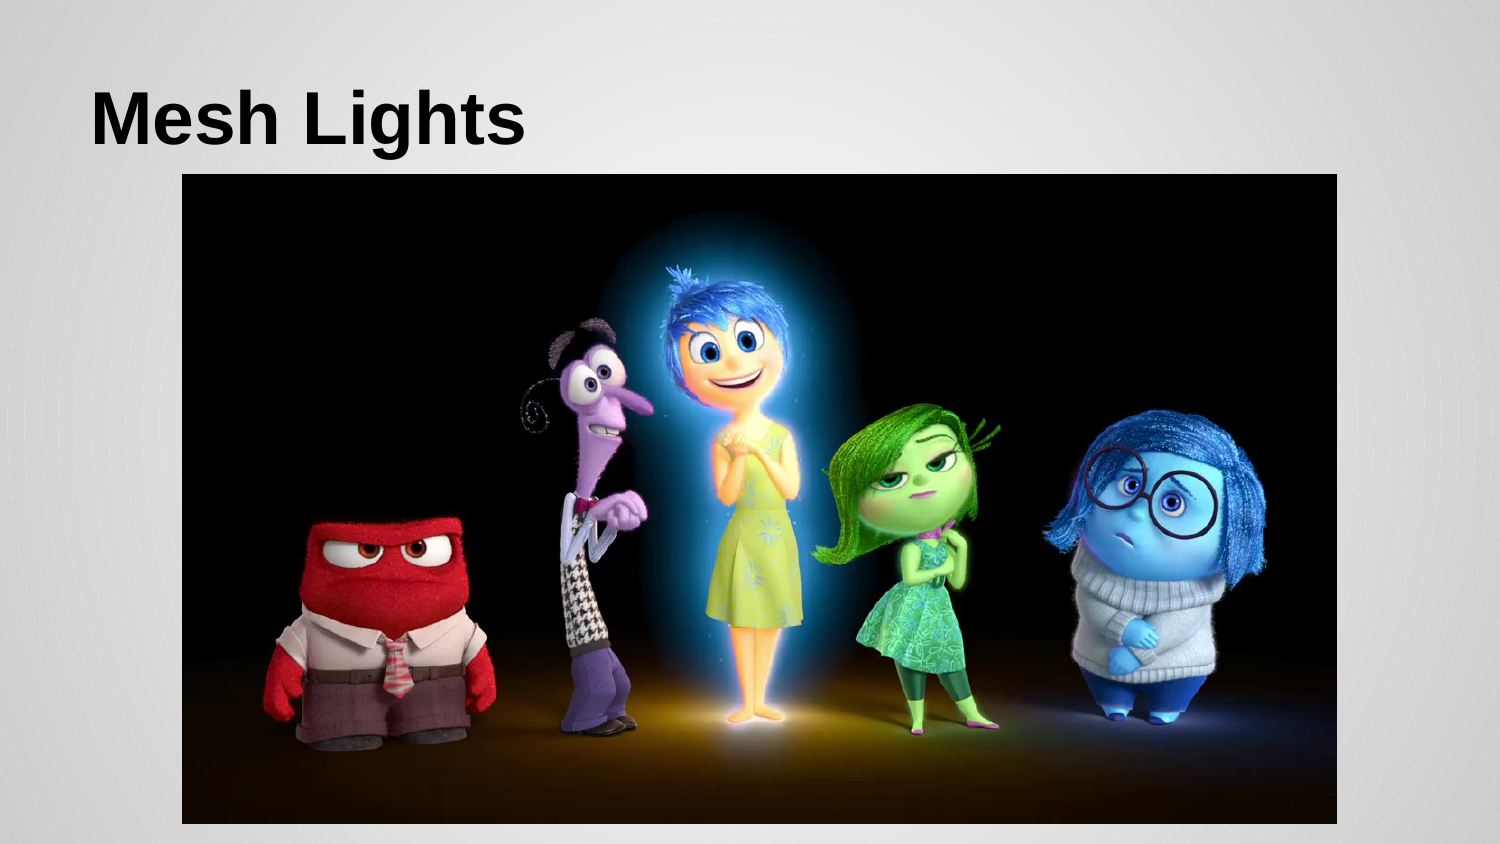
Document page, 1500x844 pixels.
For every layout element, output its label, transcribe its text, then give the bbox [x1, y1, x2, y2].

picture [182, 174, 1338, 824]
title Mesh Lights [75, 33, 1425, 175]
